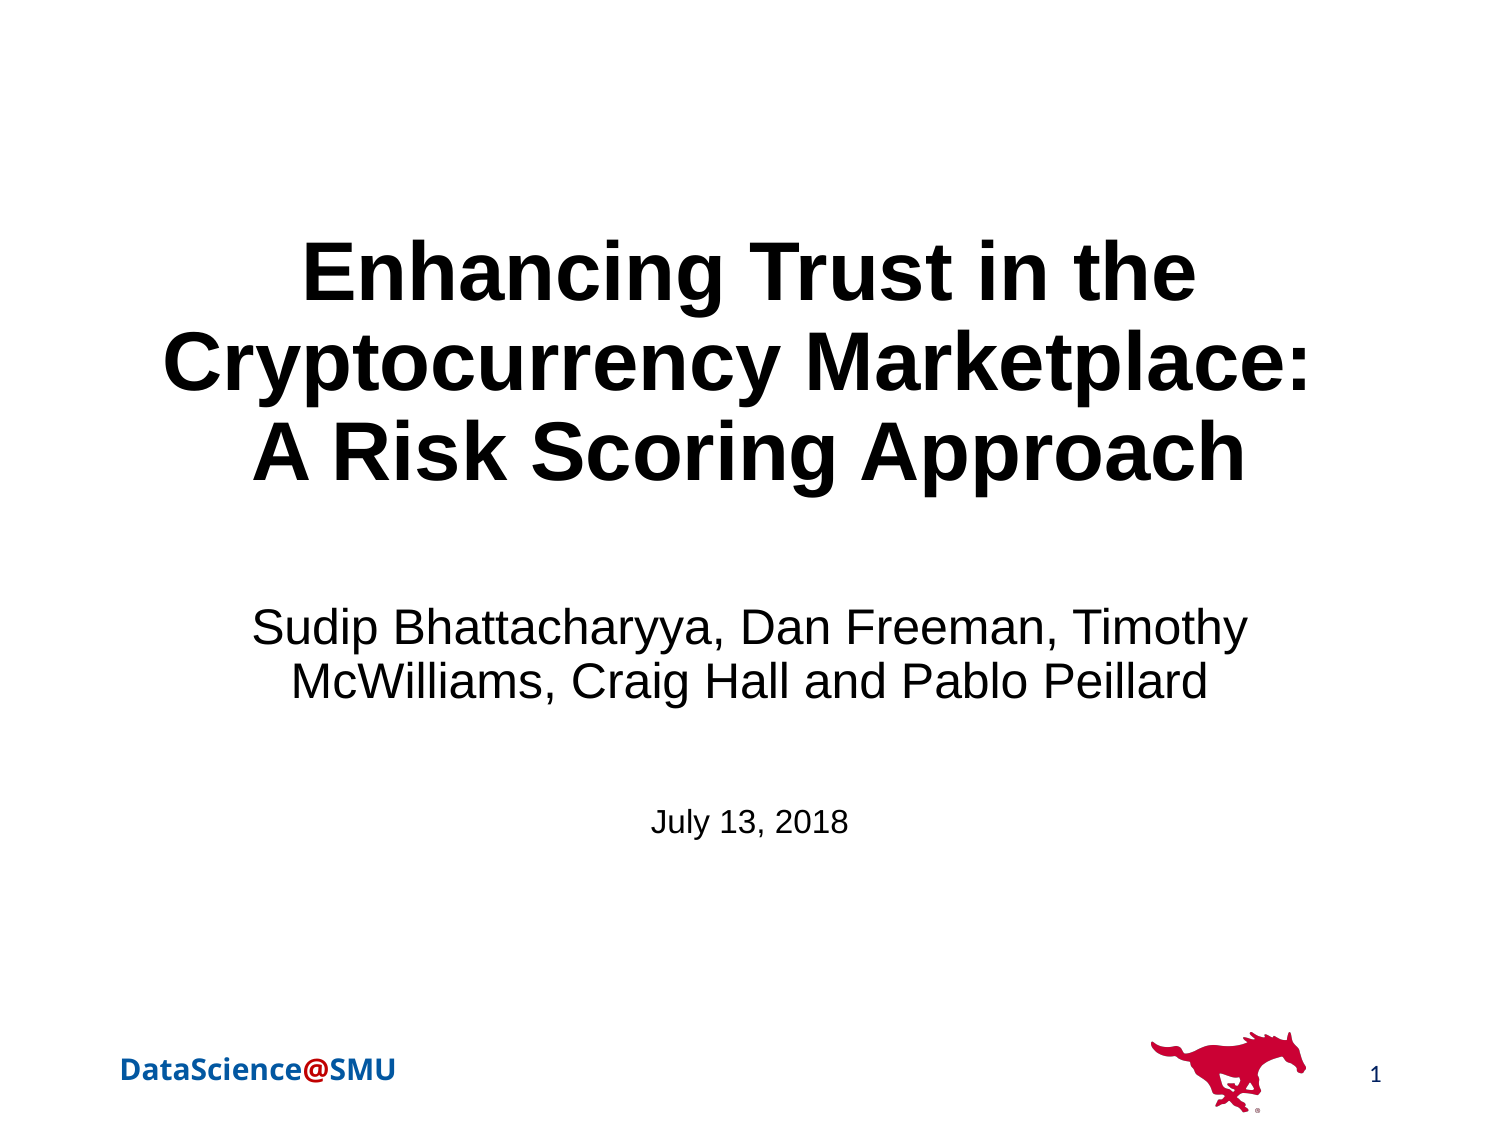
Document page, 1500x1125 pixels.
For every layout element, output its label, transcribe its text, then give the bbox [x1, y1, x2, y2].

picture [1151, 1032, 1306, 1042]
picture [1151, 1103, 1306, 1113]
subtitle Sudip Bhattacharyya, Dan Freeman, Timothy McWilliams, Craig Hall and Pablo Peillard July 13, 2018 [187, 593, 1313, 1000]
title Enhancing Trust in the Cryptocurrency Marketplace: A Risk Scoring Approach [112, 193, 1388, 506]
slide_number 1 [1059, 1042, 1397, 1103]
